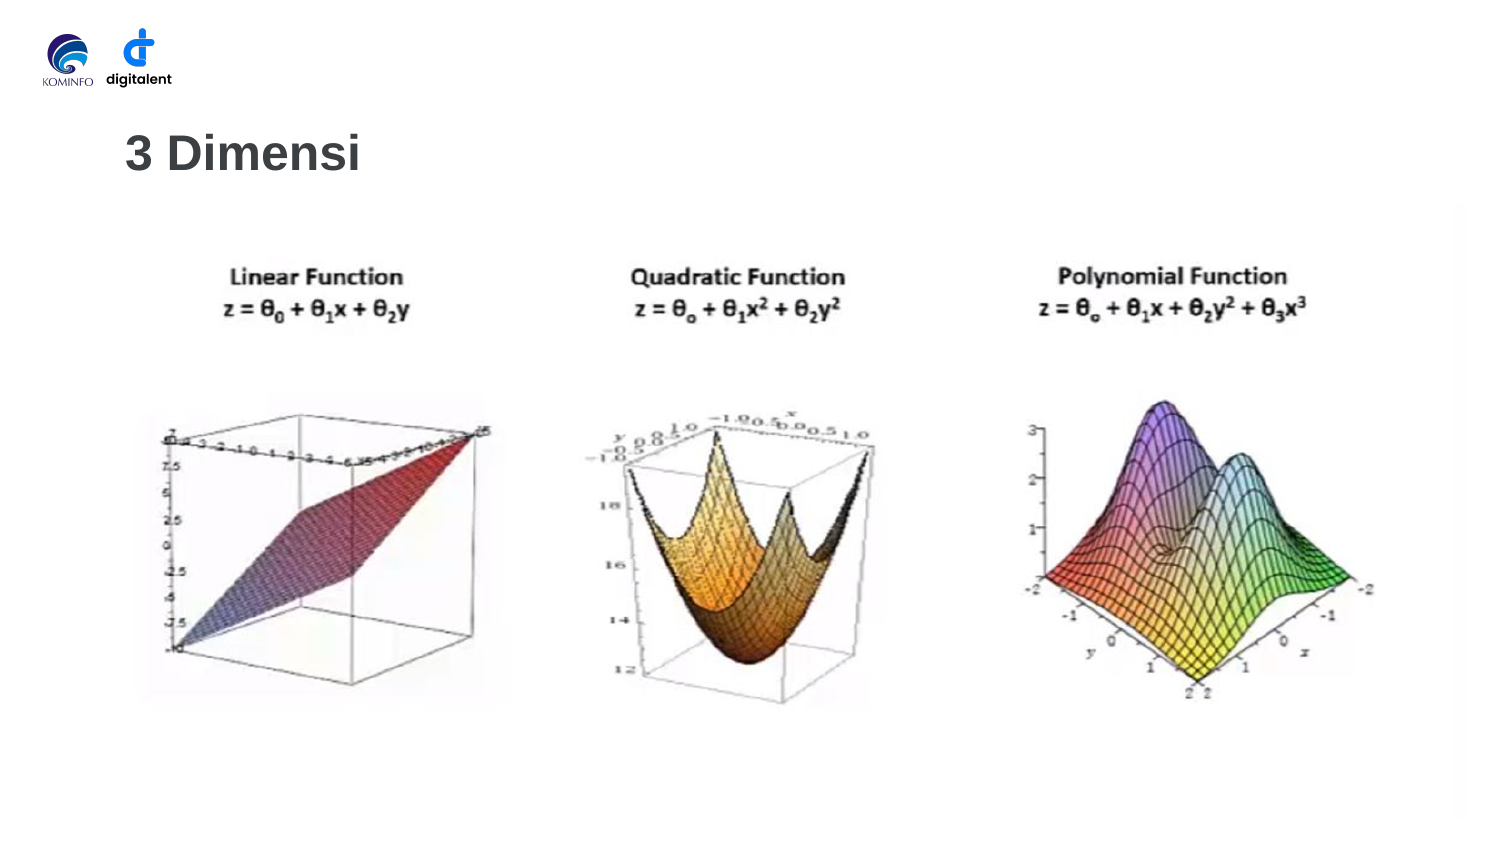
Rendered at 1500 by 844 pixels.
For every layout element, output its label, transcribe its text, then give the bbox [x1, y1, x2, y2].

title 3 Dimensi [125, 120, 959, 179]
picture [43, 0, 218, 140]
picture [34, 203, 1466, 819]
